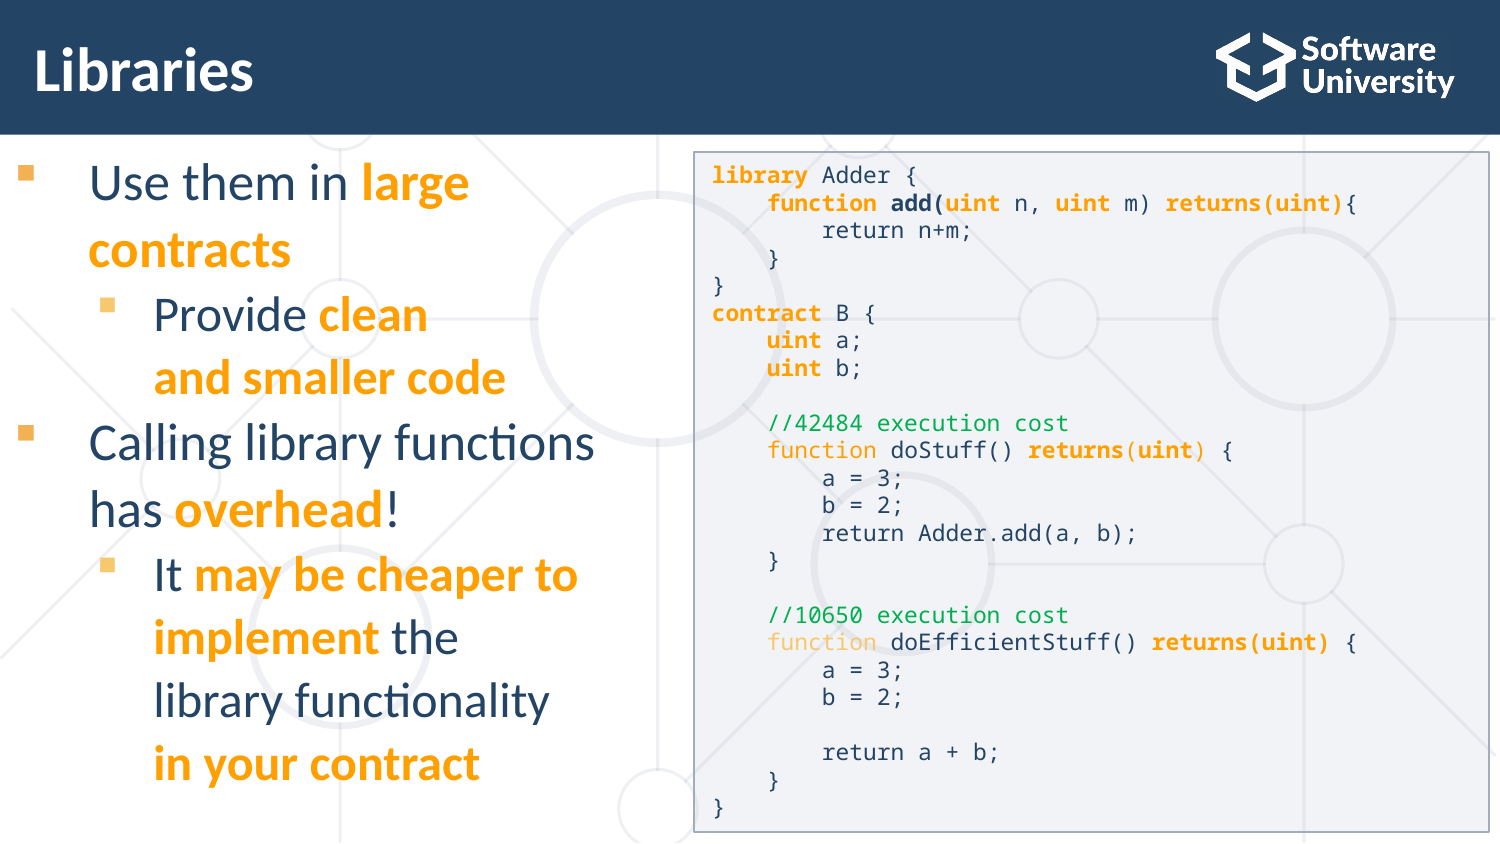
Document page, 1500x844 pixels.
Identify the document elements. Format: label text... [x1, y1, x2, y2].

picture [1216, 32, 1455, 102]
list Use them in large contracts Provide clean and smaller code Calling library functions has overhead! It may be cheaper to implement the library functionality in your contract [0, 133, 609, 774]
text_box library Adder { function add(uint n, uint m) returns(uint){ return n+m; } } contract B { uint a; uint b; //42484 execution cost function doStuff() returns(uint) { a = 3; b = 2; return Adder.add(a, b); } //10650 execution cost function doEfficientStuff() returns(uint) { a = 3; b = 2; return a + b; } } [694, 152, 1489, 832]
title Libraries [23, 12, 1193, 121]
